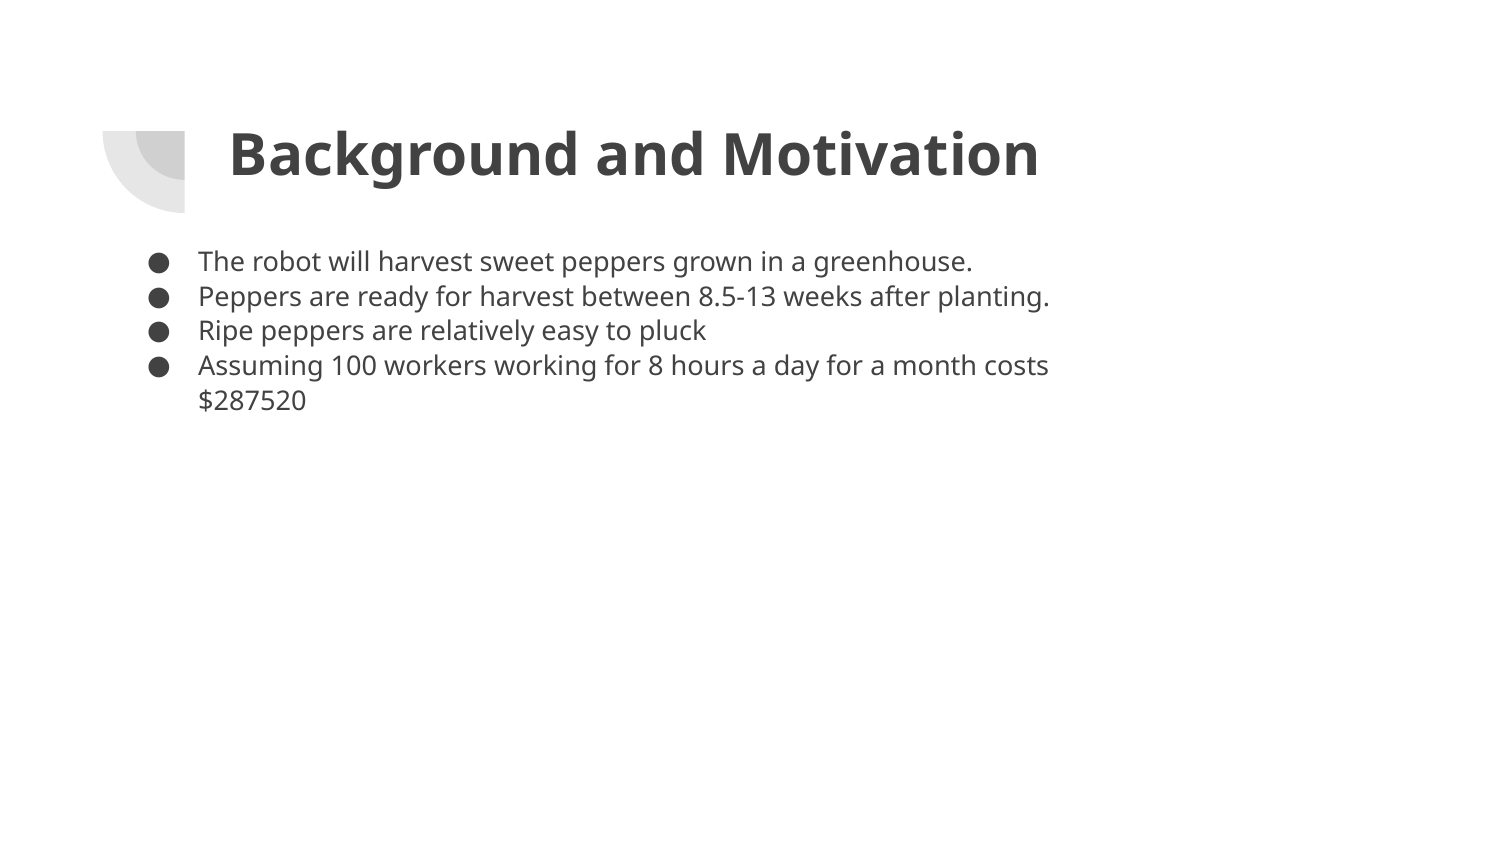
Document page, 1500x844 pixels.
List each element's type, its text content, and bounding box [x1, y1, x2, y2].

list The robot will harvest sweet peppers grown in a greenhouse. Peppers are ready for harvest between 8.5-13 weeks after planting. Ripe peppers are relatively easy to pluck Assuming 100 workers working for 8 hours a day for a month costs $287520 [108, 228, 1132, 601]
title Background and Motivation [213, 98, 1368, 263]
